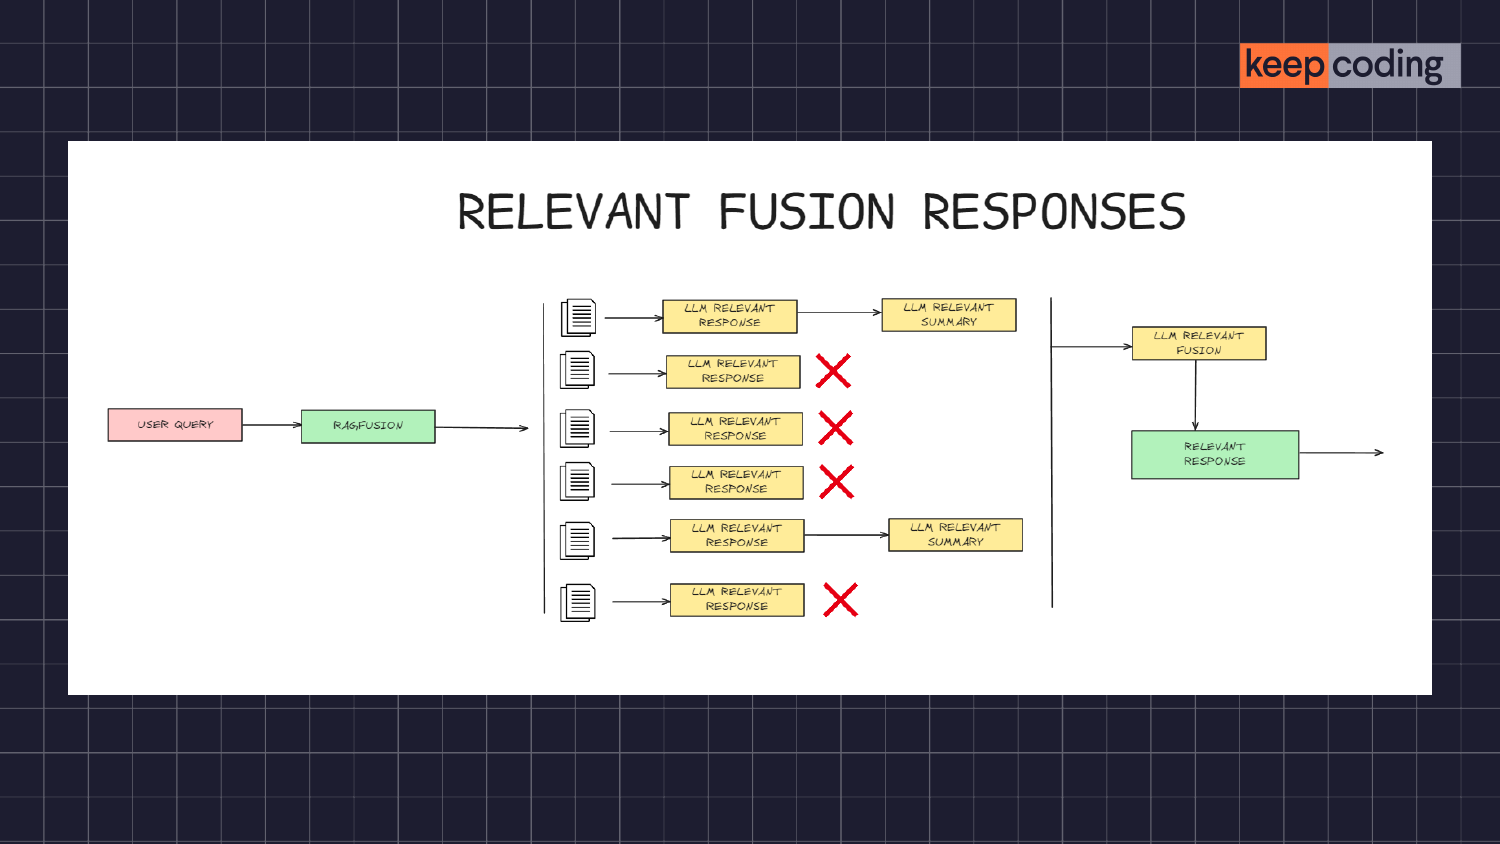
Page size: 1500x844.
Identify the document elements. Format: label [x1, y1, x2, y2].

picture [68, 141, 1432, 696]
picture [1240, 43, 1461, 88]
